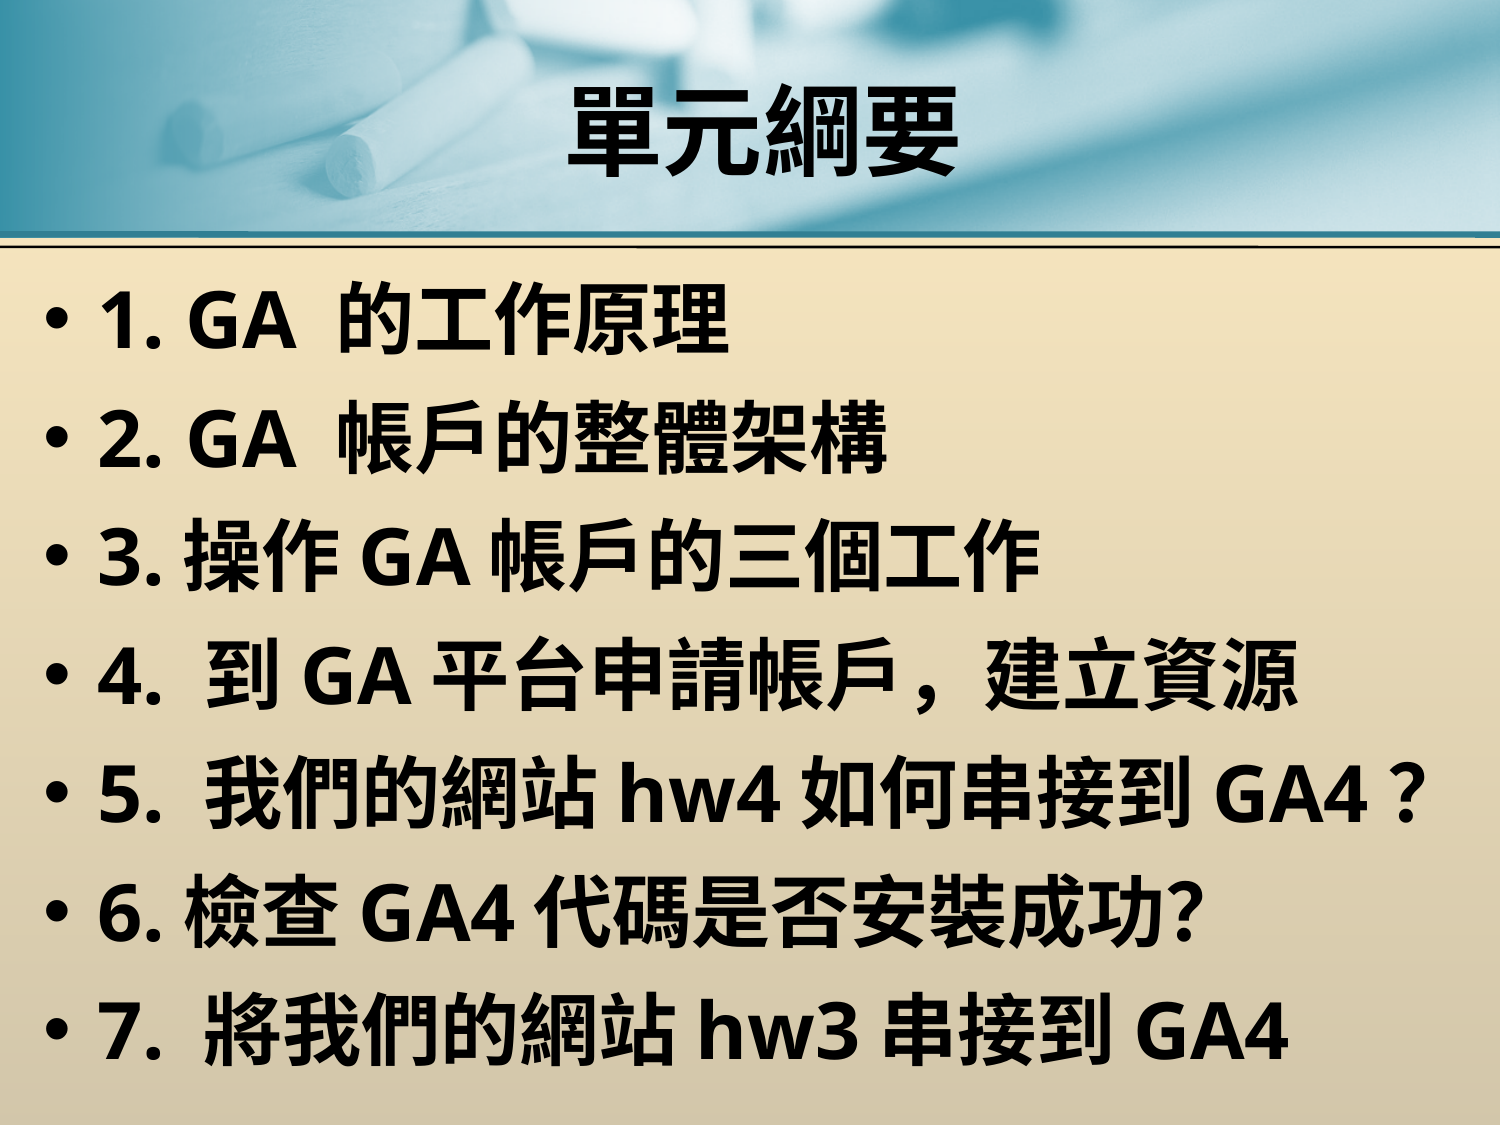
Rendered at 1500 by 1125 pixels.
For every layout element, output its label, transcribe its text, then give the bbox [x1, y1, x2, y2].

list 1. GA 的工作原理 2. GA 帳戶的整體架構 3.操作GA帳戶的三個工作 4. 到GA平台申請帳戶，建立資源 5. 我們的網站hw4如何串接到GA4？ 6.檢查GA4代碼是否安裝成功？ 7. 將我們的網站hw3串接到GA4 [29, 262, 1481, 1103]
title 單元綱要 [45, 24, 1481, 233]
